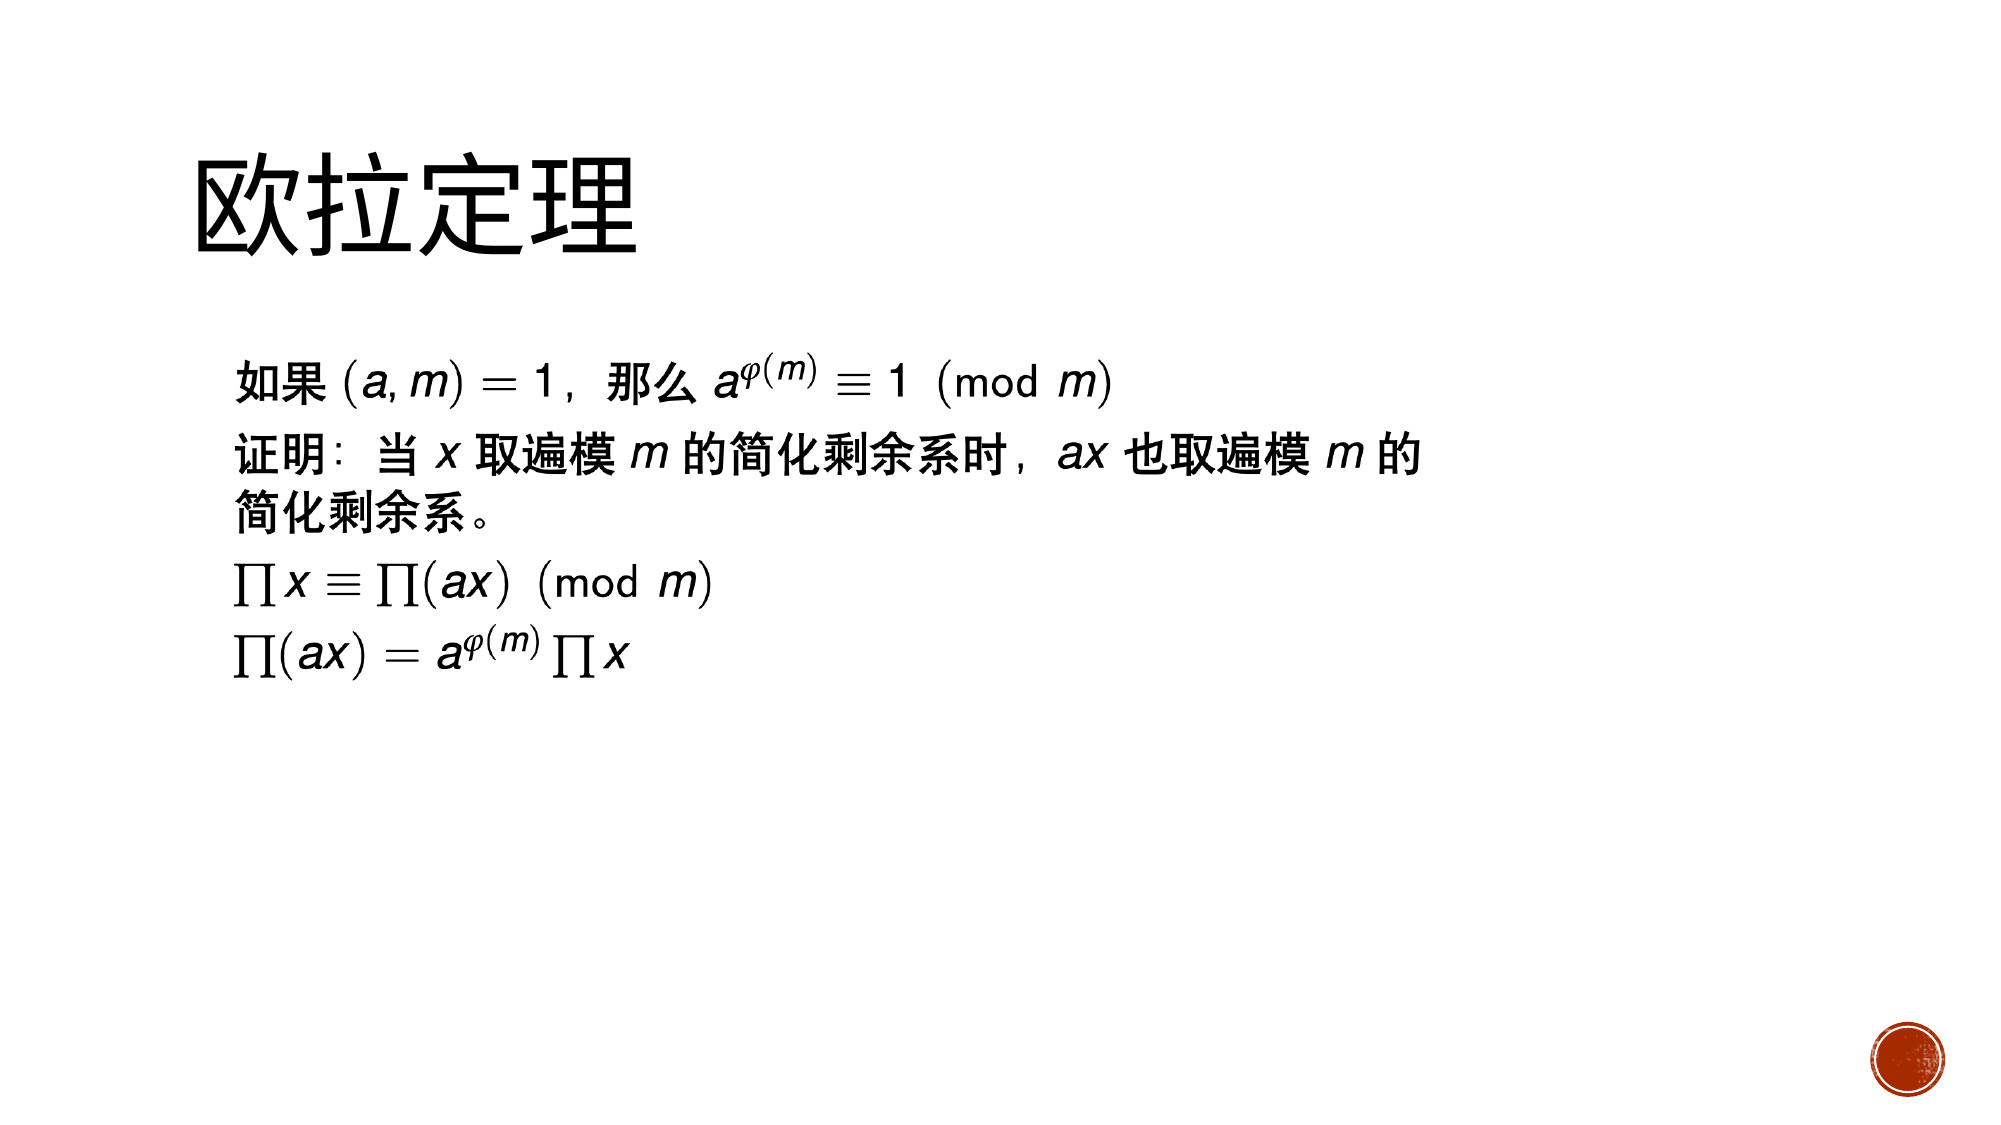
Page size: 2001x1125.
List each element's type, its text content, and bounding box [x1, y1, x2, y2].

picture [218, 343, 1430, 707]
title 欧拉定理 [175, 79, 1826, 344]
